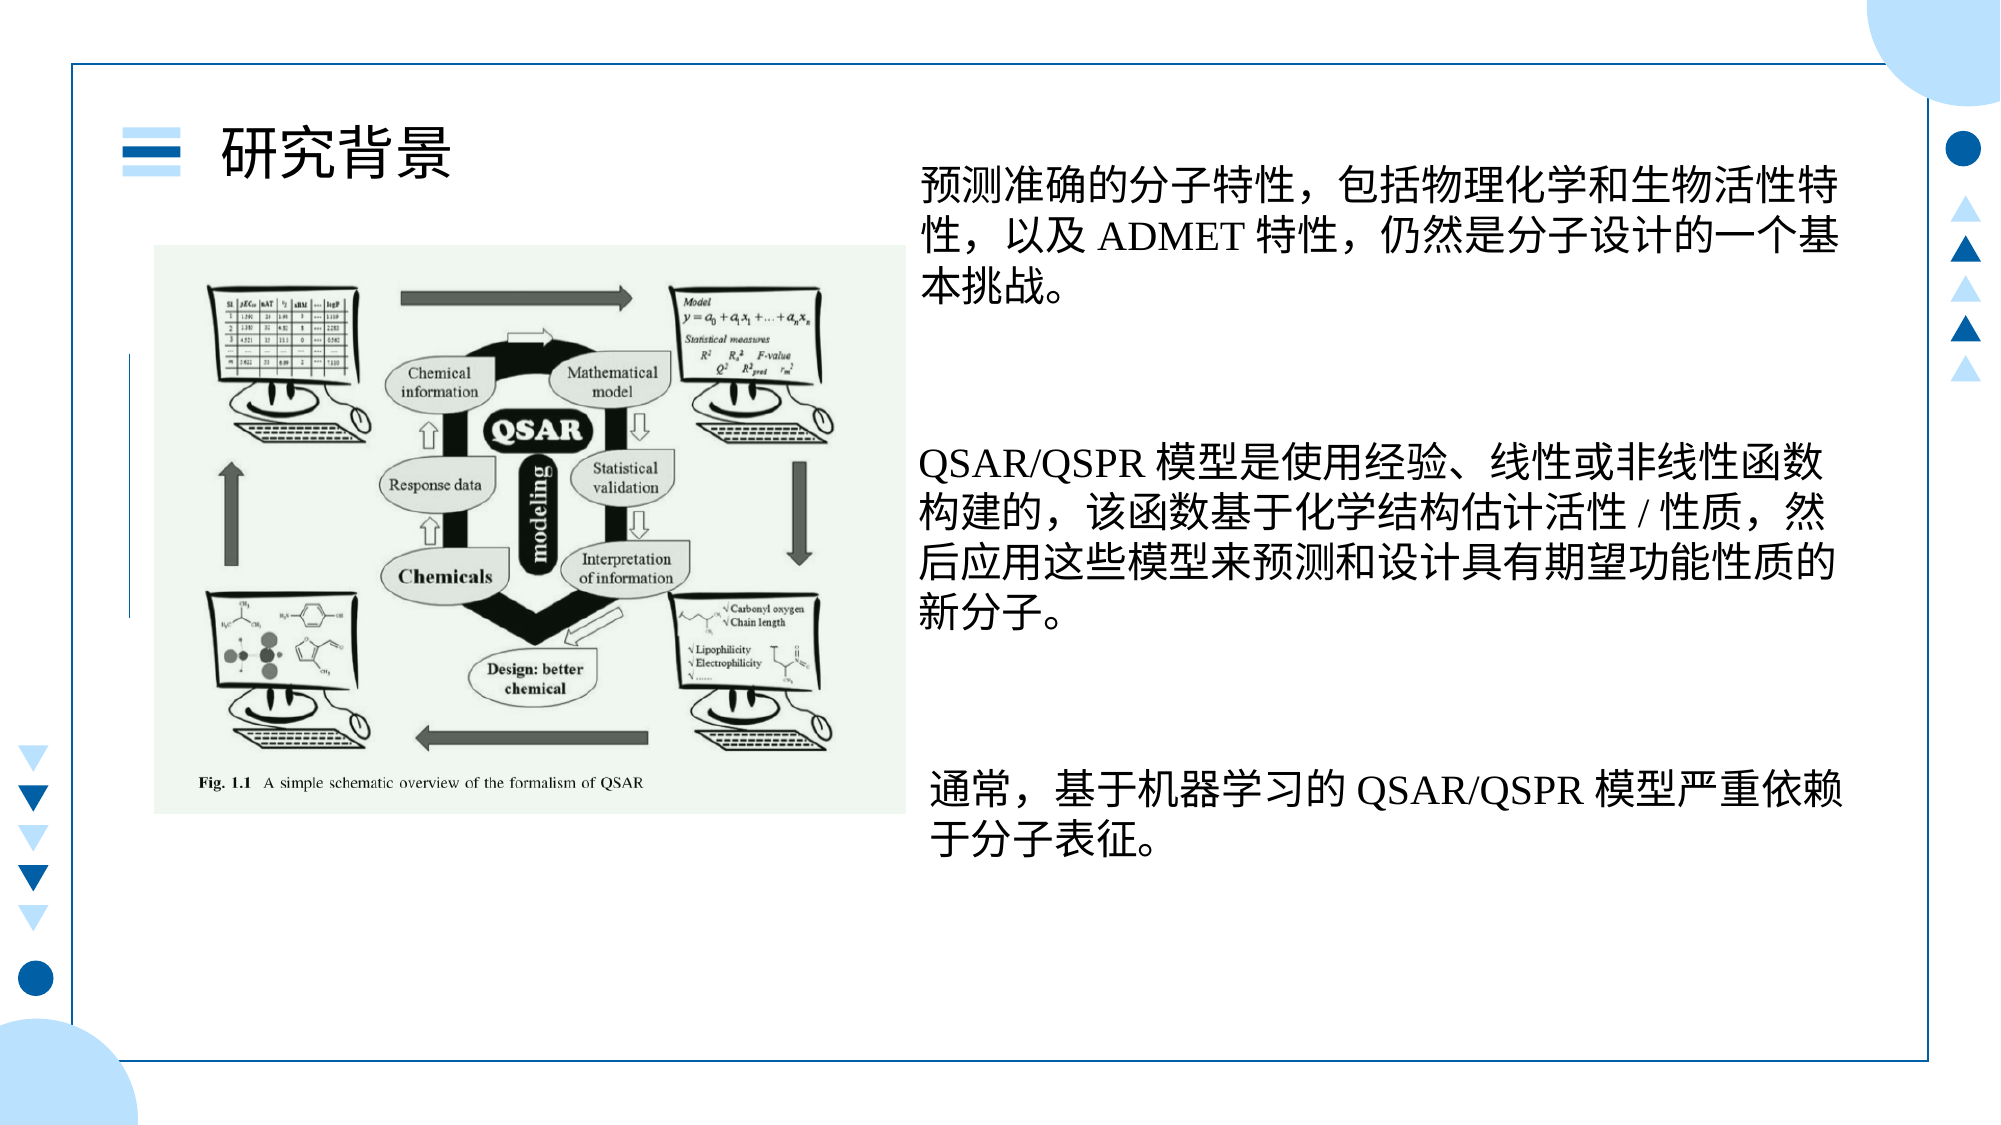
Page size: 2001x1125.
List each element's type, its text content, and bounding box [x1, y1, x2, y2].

picture [153, 245, 906, 814]
text_box 预测准确的分子特性，包括物理化学和生物活性特性，以及ADMET特性，仍然是分子设计的一个基本挑战。 [905, 151, 1878, 317]
slide_number [1412, 1042, 1863, 1103]
text_box 通常，基于机器学习的QSAR/QSPR模型严重依赖于分子表征。 [914, 755, 1880, 870]
text_box QSAR/QSPR模型是使用经验、线性或非线性函数构建的，该函数基于化学结构估计活性/性质，然后应用这些模型来预测和设计具有期望功能性质的新分子。 [906, 428, 1869, 643]
text_box 研究背景 [220, 116, 761, 187]
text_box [122, 127, 181, 177]
